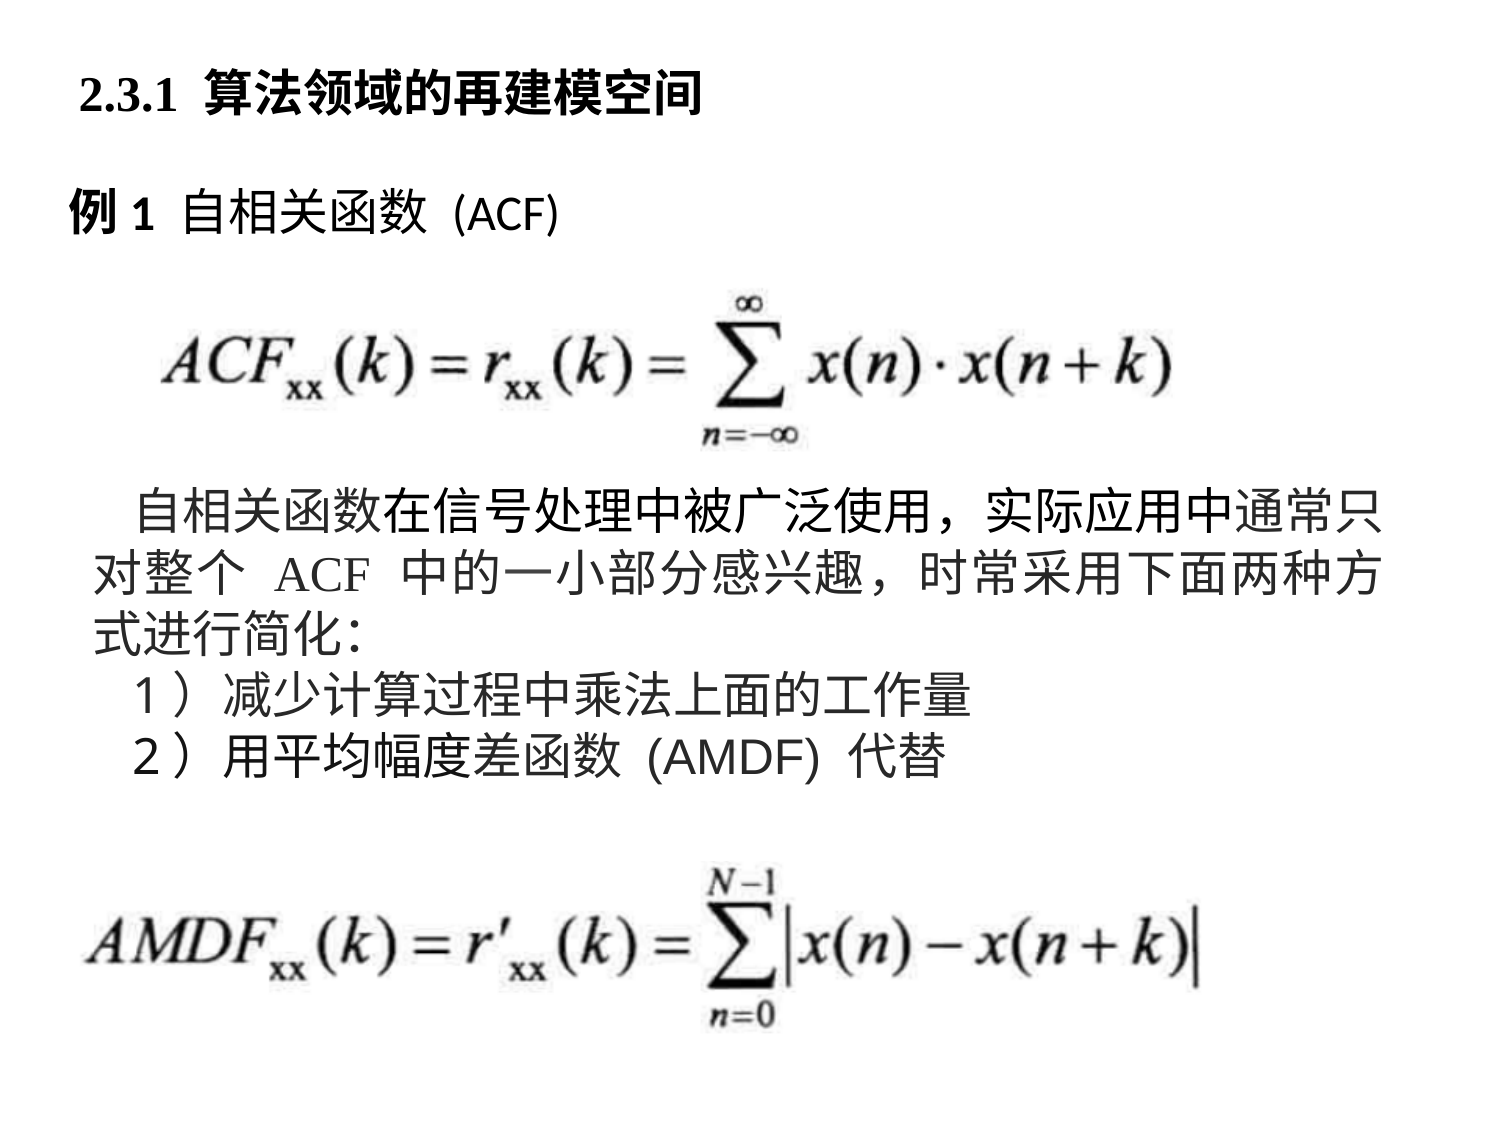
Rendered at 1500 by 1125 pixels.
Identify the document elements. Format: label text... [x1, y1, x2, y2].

list 例1 自相关函数 (ACF) [53, 172, 1447, 291]
picture [147, 281, 1198, 472]
picture [74, 861, 1220, 1044]
text_box 自相关函数在信号处理中被广泛使用，实际应用中通常只对整个 ACF 中的一小部分感兴趣，时常采用下面两种方式进行简化： 1）减少计算过程中乘法上面的工作量 2）用平均幅度差函数 (AMDF) 代替 [63, 471, 1483, 792]
text_box 2.3.1 算法领域的再建模空间 [63, 54, 1231, 130]
